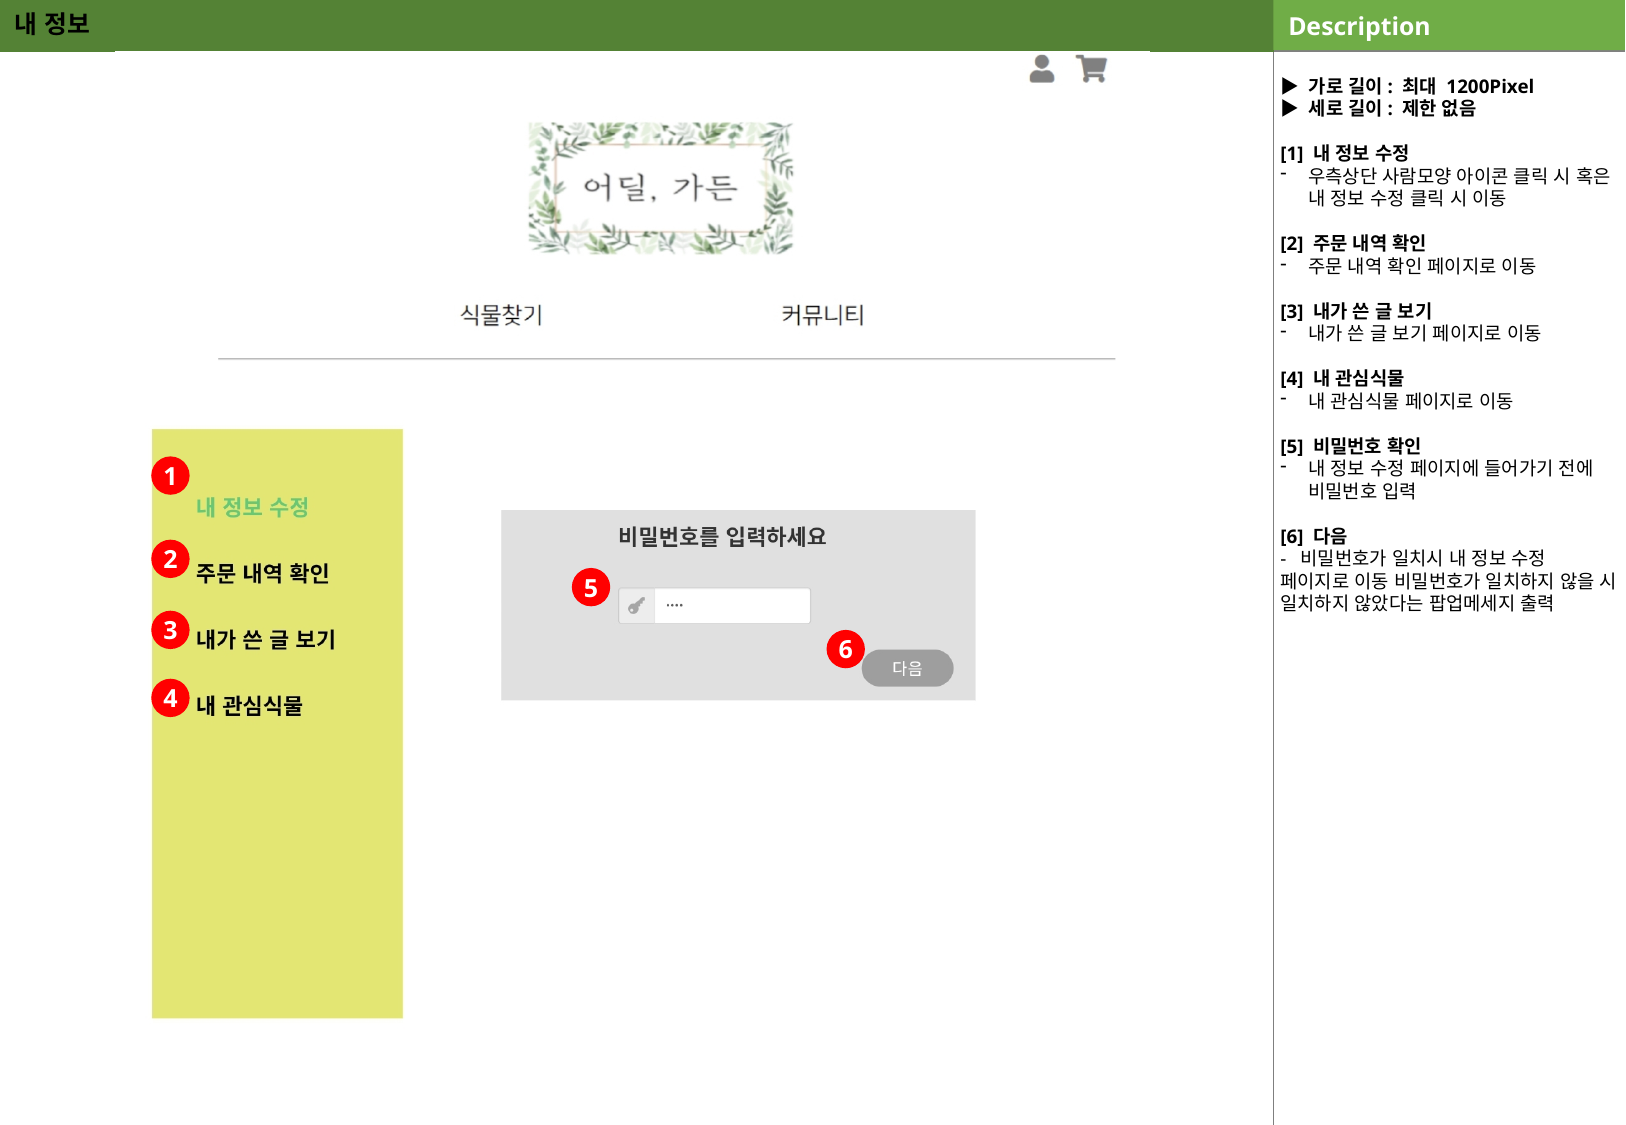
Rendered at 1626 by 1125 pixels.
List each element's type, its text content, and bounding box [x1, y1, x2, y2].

picture [115, 51, 1150, 1037]
list 내 정보 [0, 0, 1238, 52]
text_box ▶ 가로 길이: 최대 1200Pixel ▶ 세로 길이: 제한 없음 [1] 내 정보 수정 우측상단 사람모양 아이콘 클릭 시 혹은 내 정보 수정 클릭 시 이동 [2] 주문 내역 확인 주문 내역 확인 페이지로 이동 [3] 내가 쓴 글 보기 내가 쓴 글 보기 페이지로 이동 [4] 내 관심식물 내 관심식물 페이지로 이동 [5] 비밀번호 확인 내 정보 수정 페이지에 들어가기 전에 비밀번호 입력 [6] 다음 - 비밀번호가 일치시 내 정보 수정 페이지로 이동 비밀번호가 일치하지 않을 시 일치하지 않았다는 팝업메세지 출력 [1273, 51, 1625, 1124]
